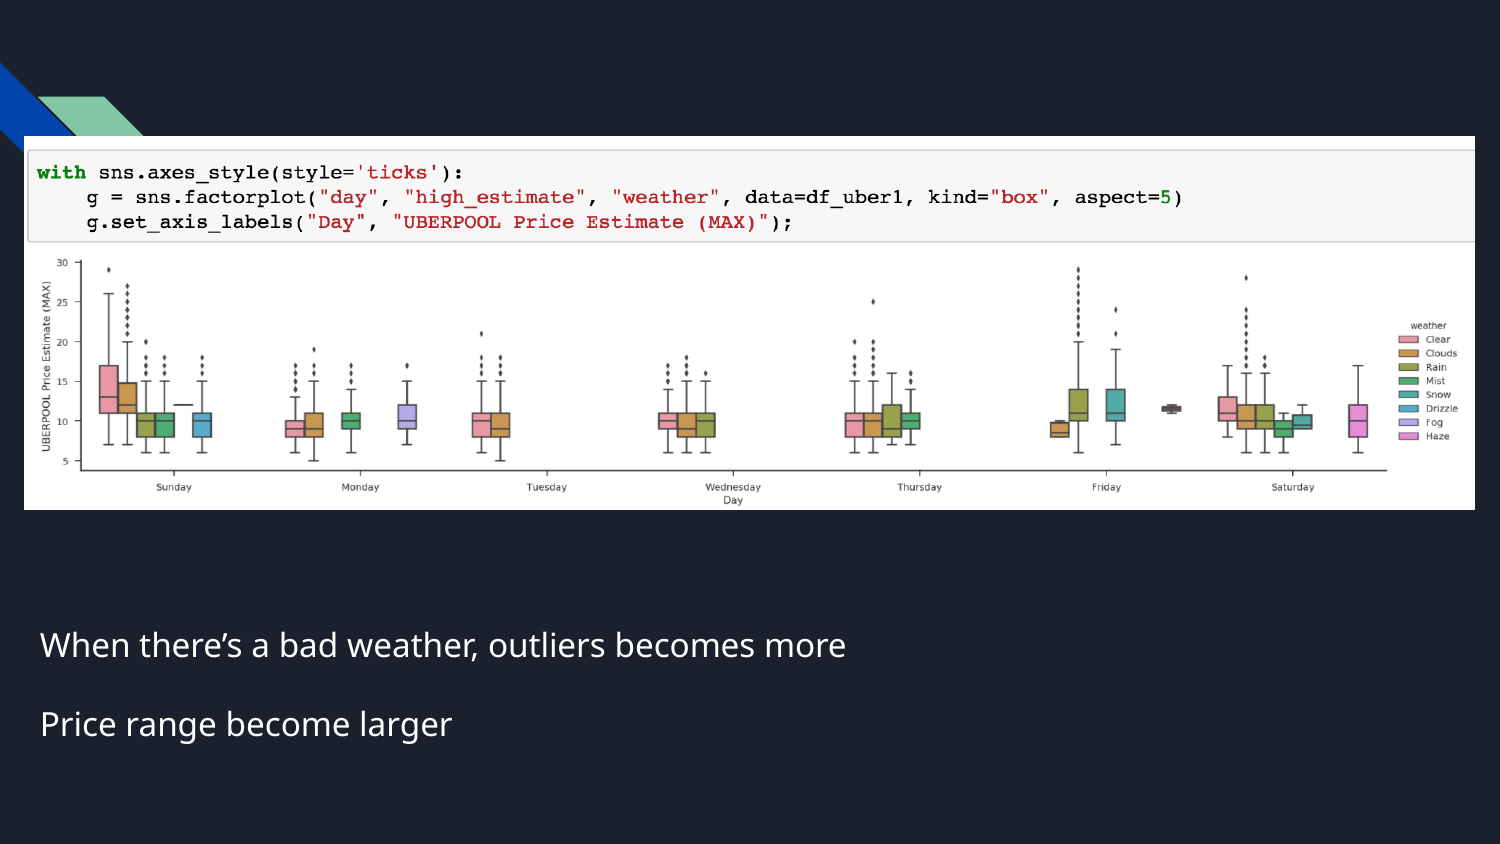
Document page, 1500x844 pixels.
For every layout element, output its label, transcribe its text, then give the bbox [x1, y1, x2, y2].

picture [24, 136, 1476, 510]
text_box When there’s a bad weather, outliers becomes more Price range become larger [24, 583, 1475, 778]
